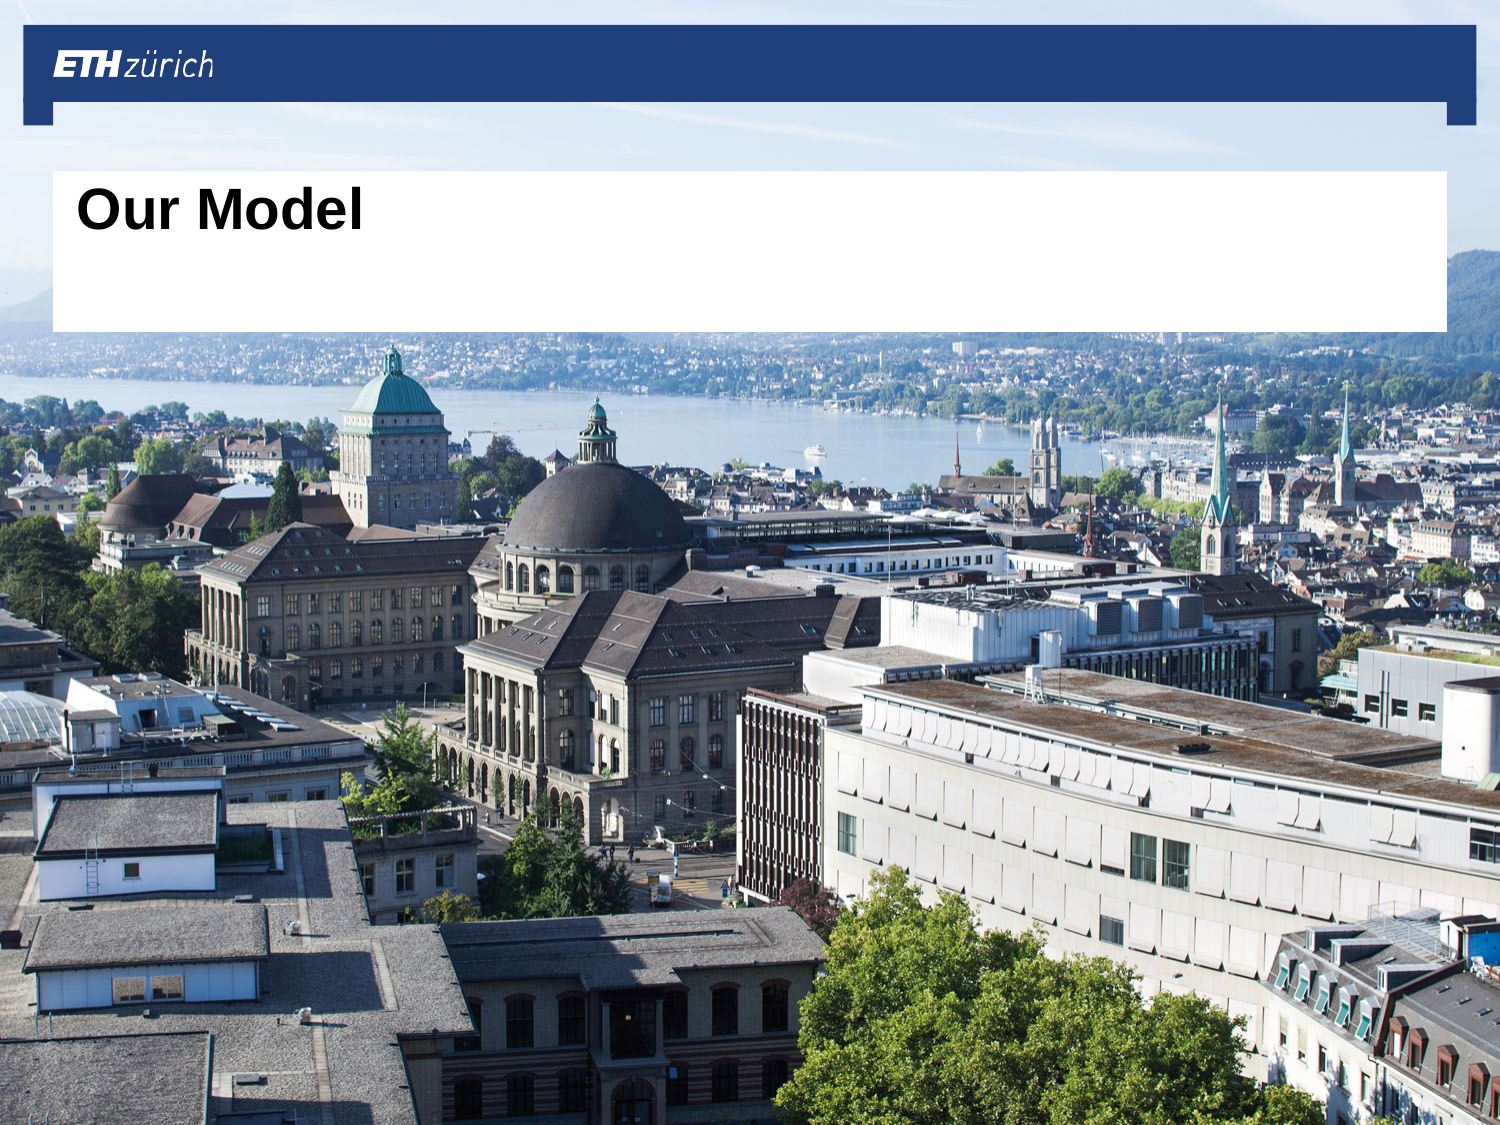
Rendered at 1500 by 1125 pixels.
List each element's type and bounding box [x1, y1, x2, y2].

picture [0, 0, 1500, 1125]
text_box [23, 24, 1477, 126]
